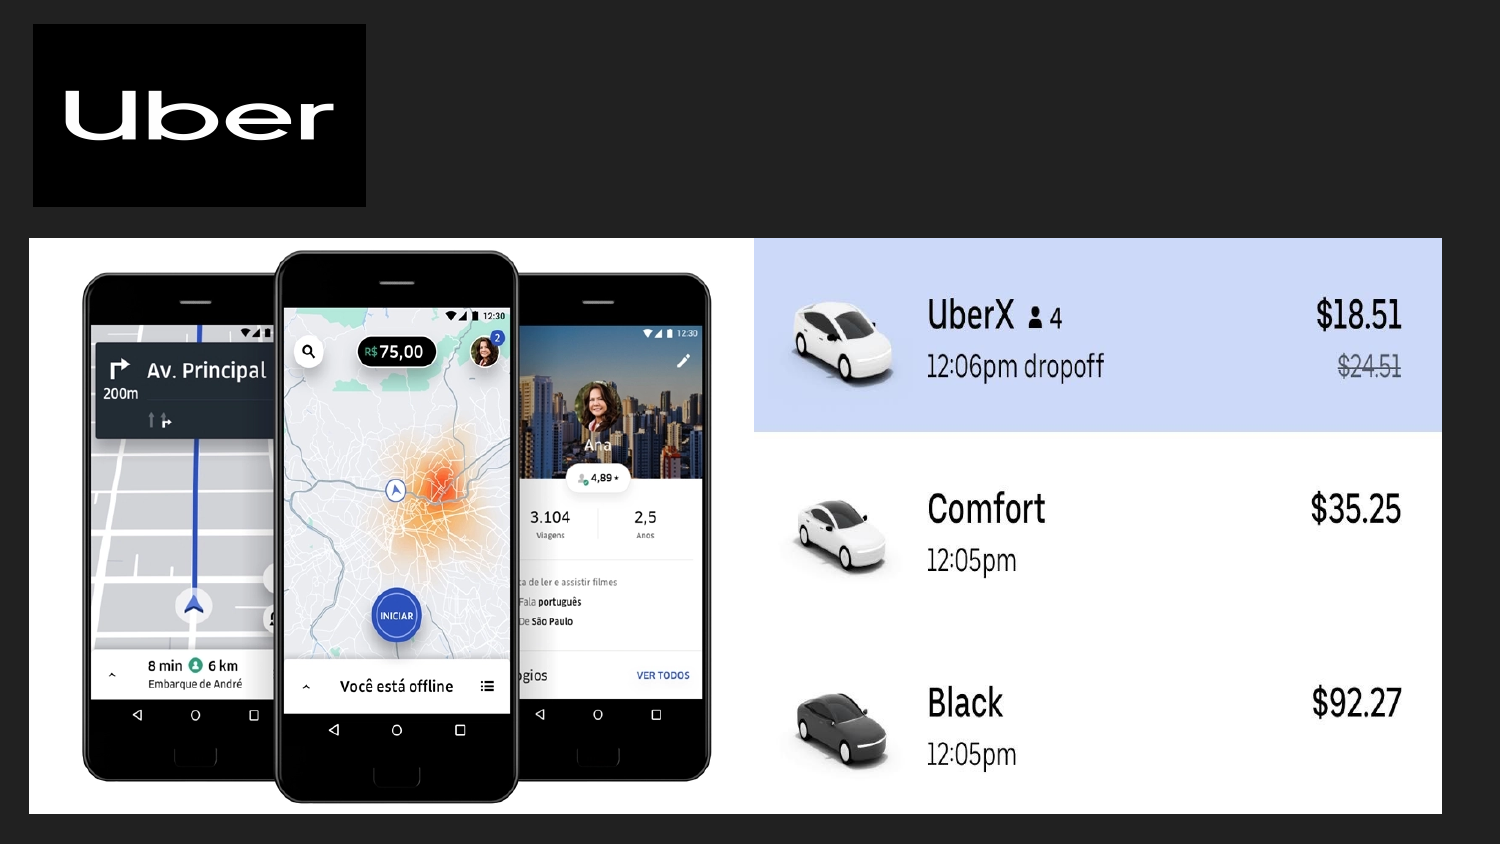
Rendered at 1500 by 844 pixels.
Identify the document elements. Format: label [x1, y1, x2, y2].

picture [29, 238, 1442, 814]
picture [33, 23, 366, 208]
